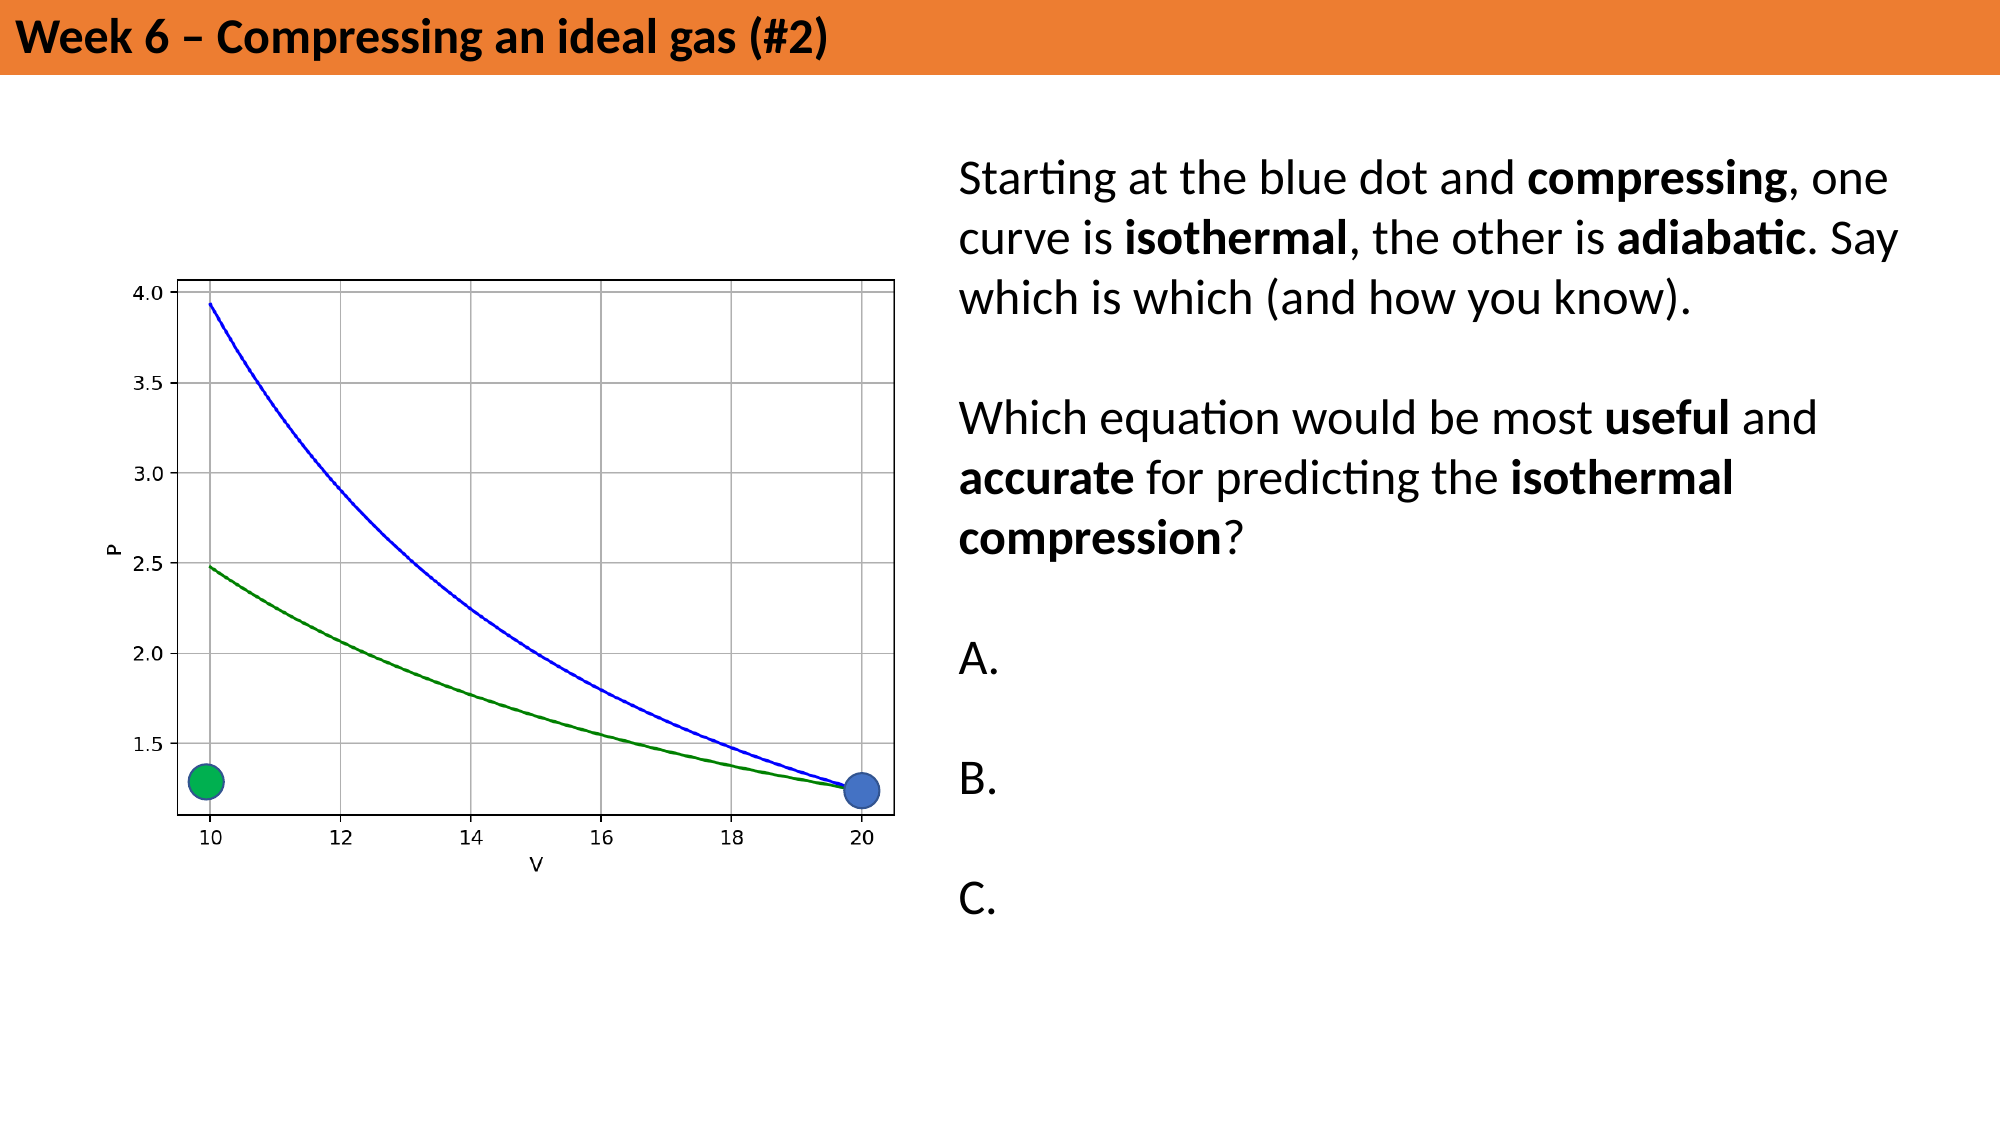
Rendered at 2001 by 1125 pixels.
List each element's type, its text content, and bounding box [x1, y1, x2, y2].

text_box Week 6 – Compressing an ideal gas (#2) [0, 0, 2000, 75]
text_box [62, 197, 986, 891]
